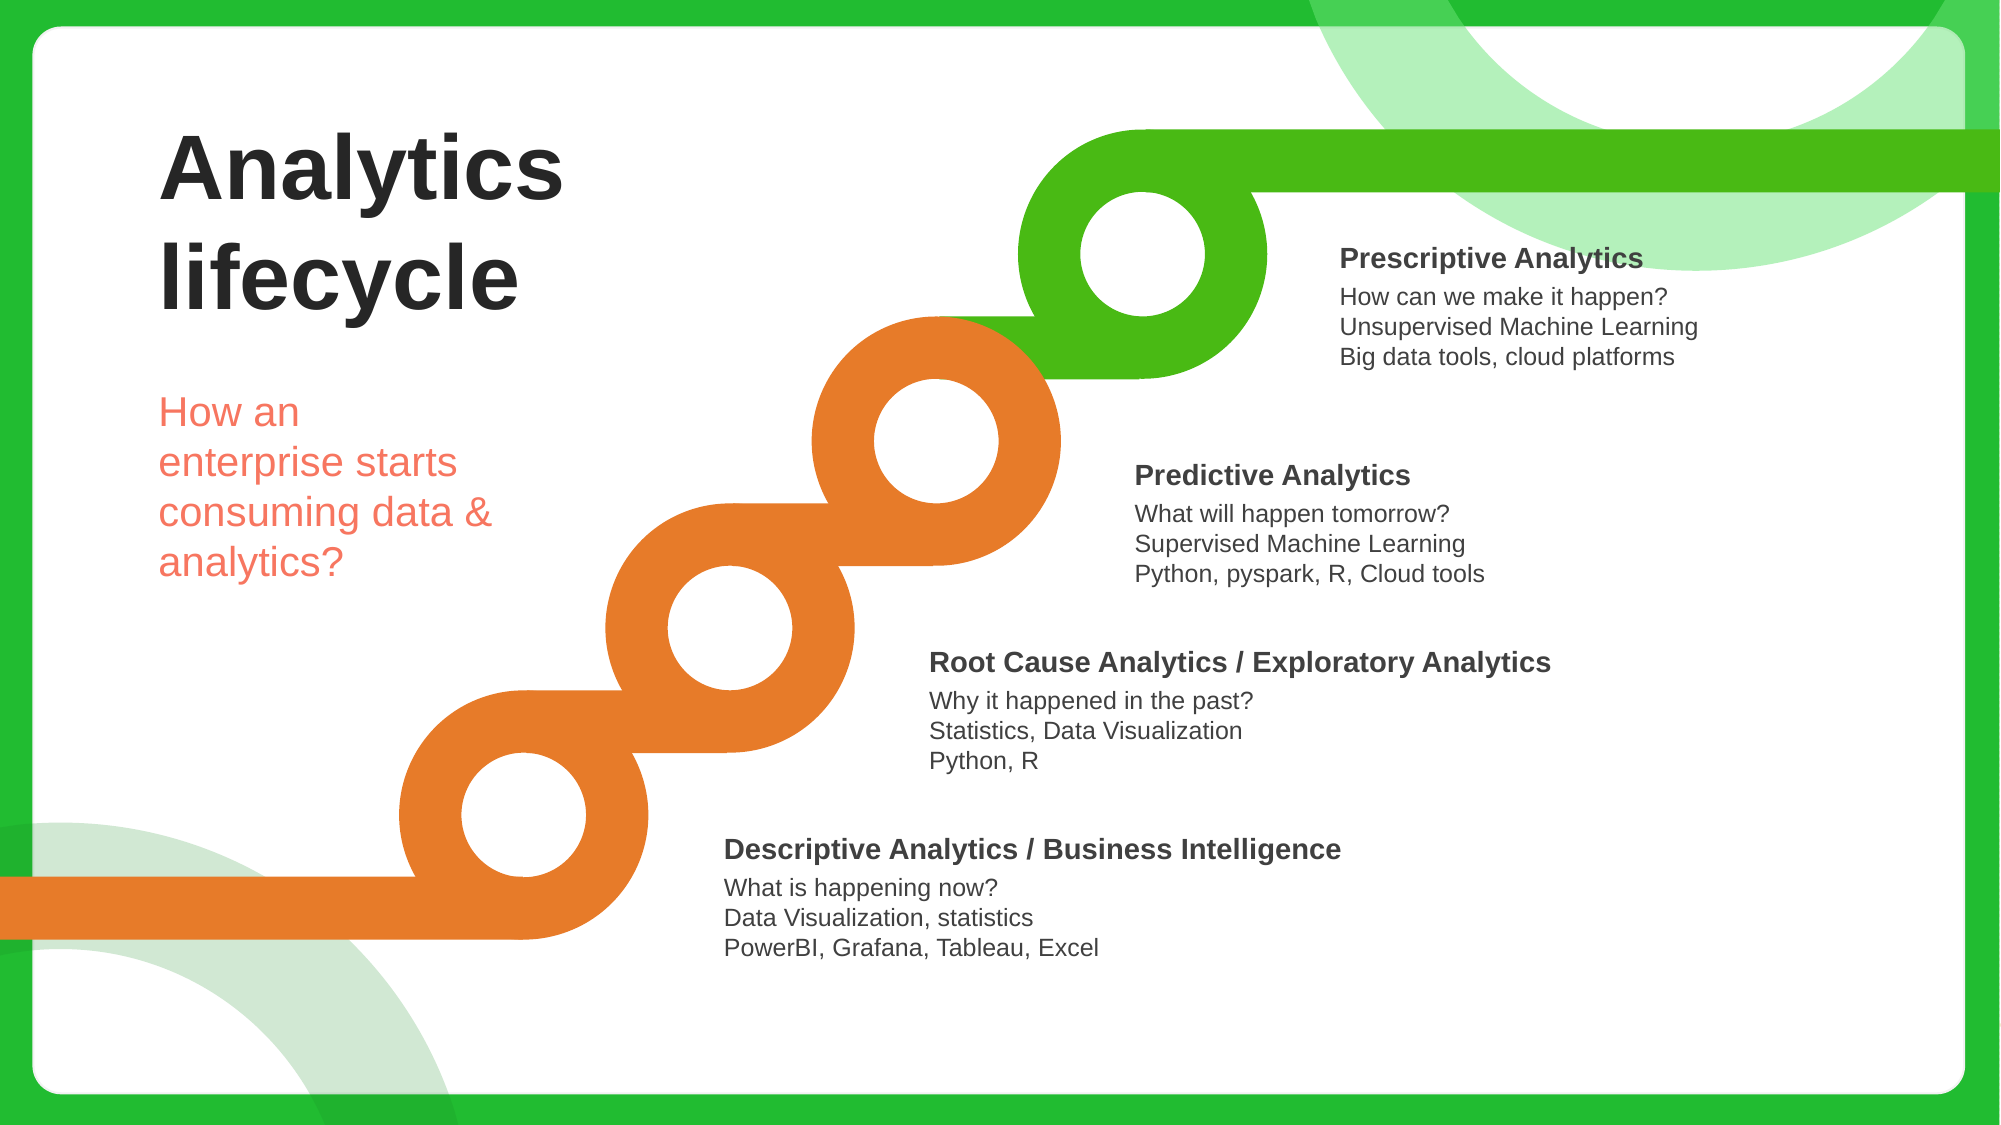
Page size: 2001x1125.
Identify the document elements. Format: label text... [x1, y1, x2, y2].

text_box [537, 689, 716, 754]
text_box [403, 854, 413, 876]
text_box [0, 876, 510, 941]
text_box [604, 502, 856, 754]
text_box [1324, 232, 1799, 379]
text_box [463, 754, 584, 876]
text_box How an enterprise starts consuming data & analytics? [143, 377, 512, 593]
text_box [949, 315, 1128, 380]
text_box [743, 502, 922, 567]
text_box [709, 823, 1439, 970]
text_box [1145, 128, 2000, 193]
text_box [914, 636, 1668, 783]
text_box [810, 315, 1062, 567]
text_box Analytics lifecycle [143, 100, 812, 336]
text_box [1119, 449, 1724, 597]
text_box [398, 689, 650, 941]
text_box [1016, 128, 1269, 380]
